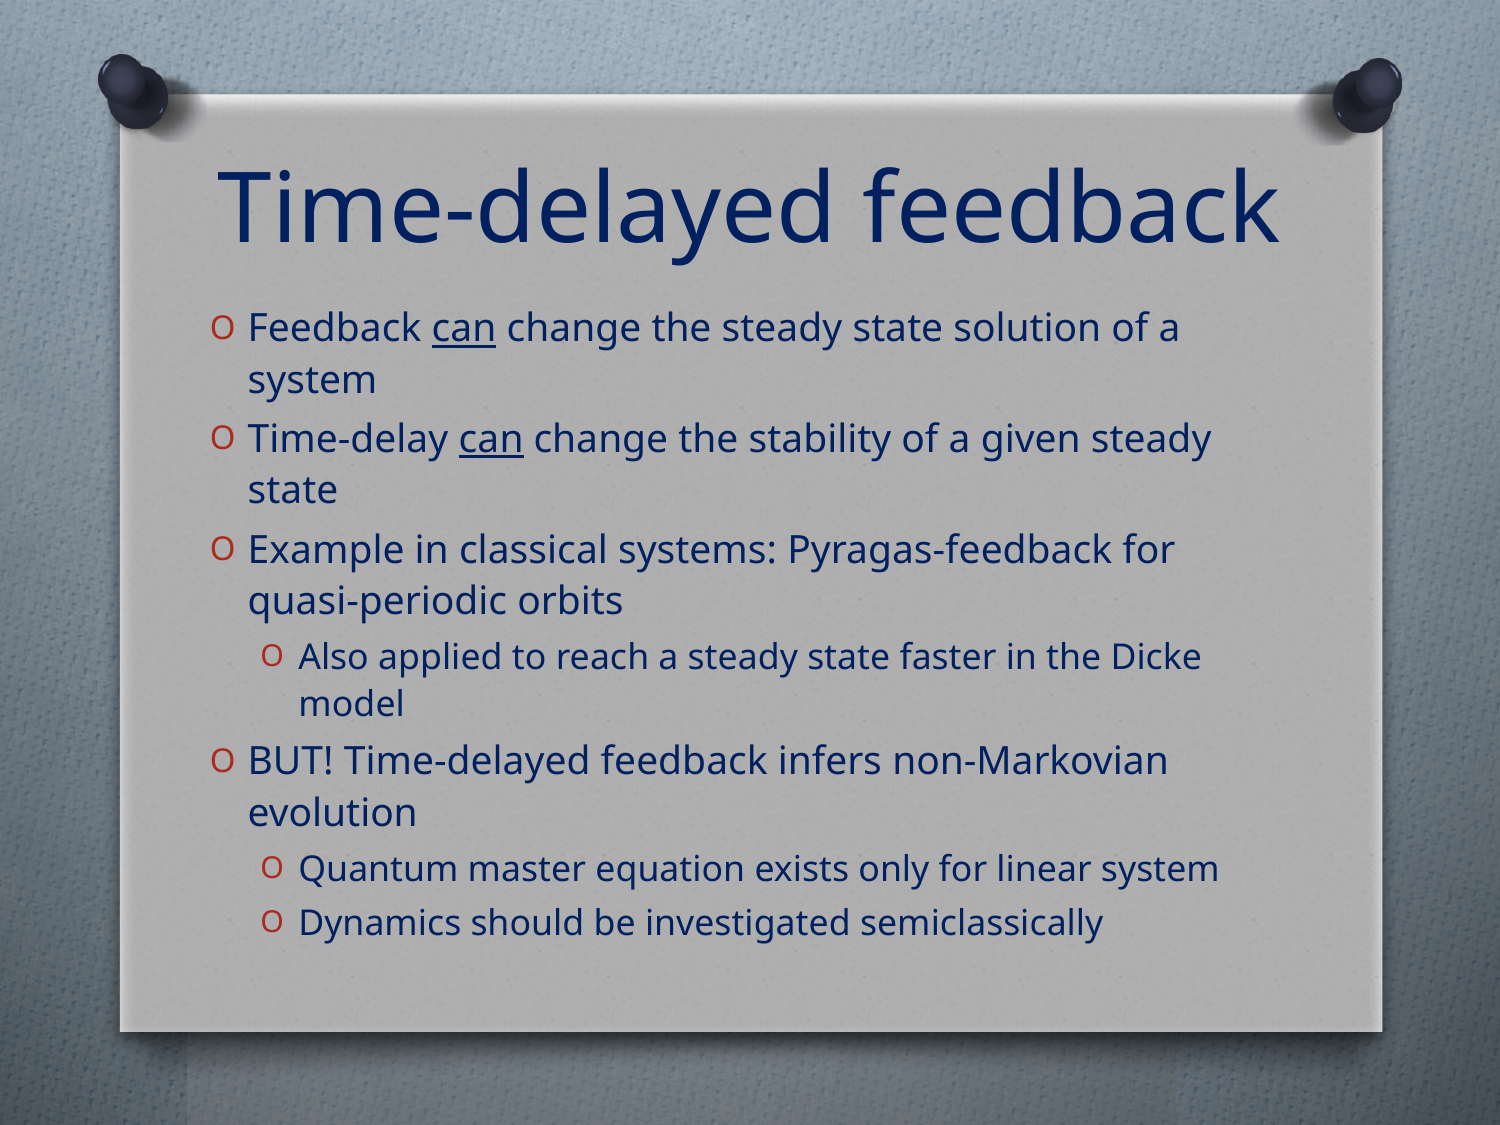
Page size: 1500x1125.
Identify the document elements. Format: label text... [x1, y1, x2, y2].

list Feedback can change the steady state solution of a system Time-delay can change the stability of a given steady state Example in classical systems: Pyragas-feedback for quasi-periodic orbits Also applied to reach a steady state faster in the Dicke model BUT! Time-delayed feedback infers non-Markovian evolution Quantum master equation exists only for linear system Dynamics should be investigated semiclassically [194, 290, 1306, 953]
title Time-delayed feedback [159, 125, 1341, 283]
picture [75, 29, 207, 153]
picture [1293, 35, 1439, 156]
